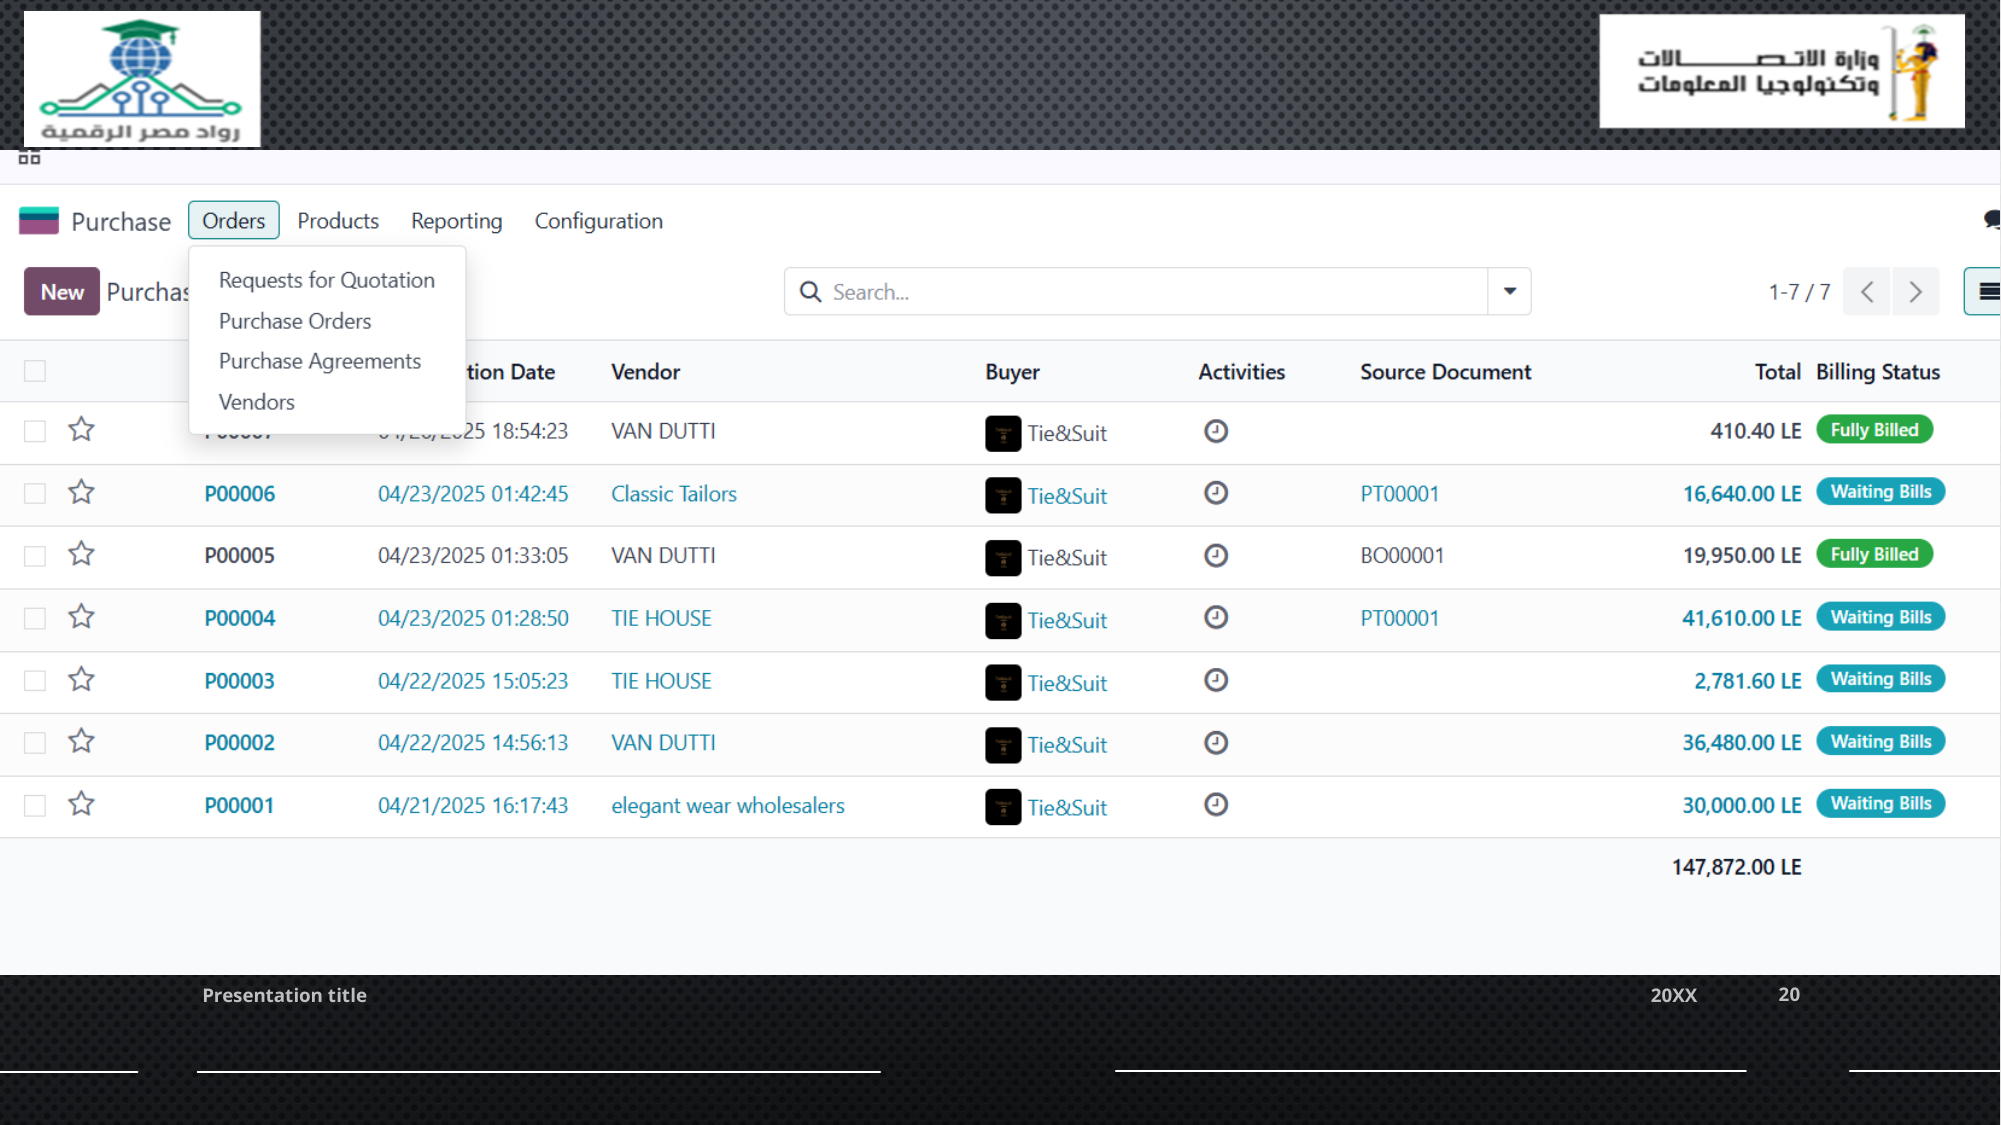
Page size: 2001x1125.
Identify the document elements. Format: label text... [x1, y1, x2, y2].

picture [0, 150, 2000, 975]
slide_number 20XX [1449, 975, 1713, 1025]
picture [24, 11, 1965, 148]
footer Presentation title [187, 975, 1425, 1025]
slide_number 20 [1724, 975, 1816, 1025]
